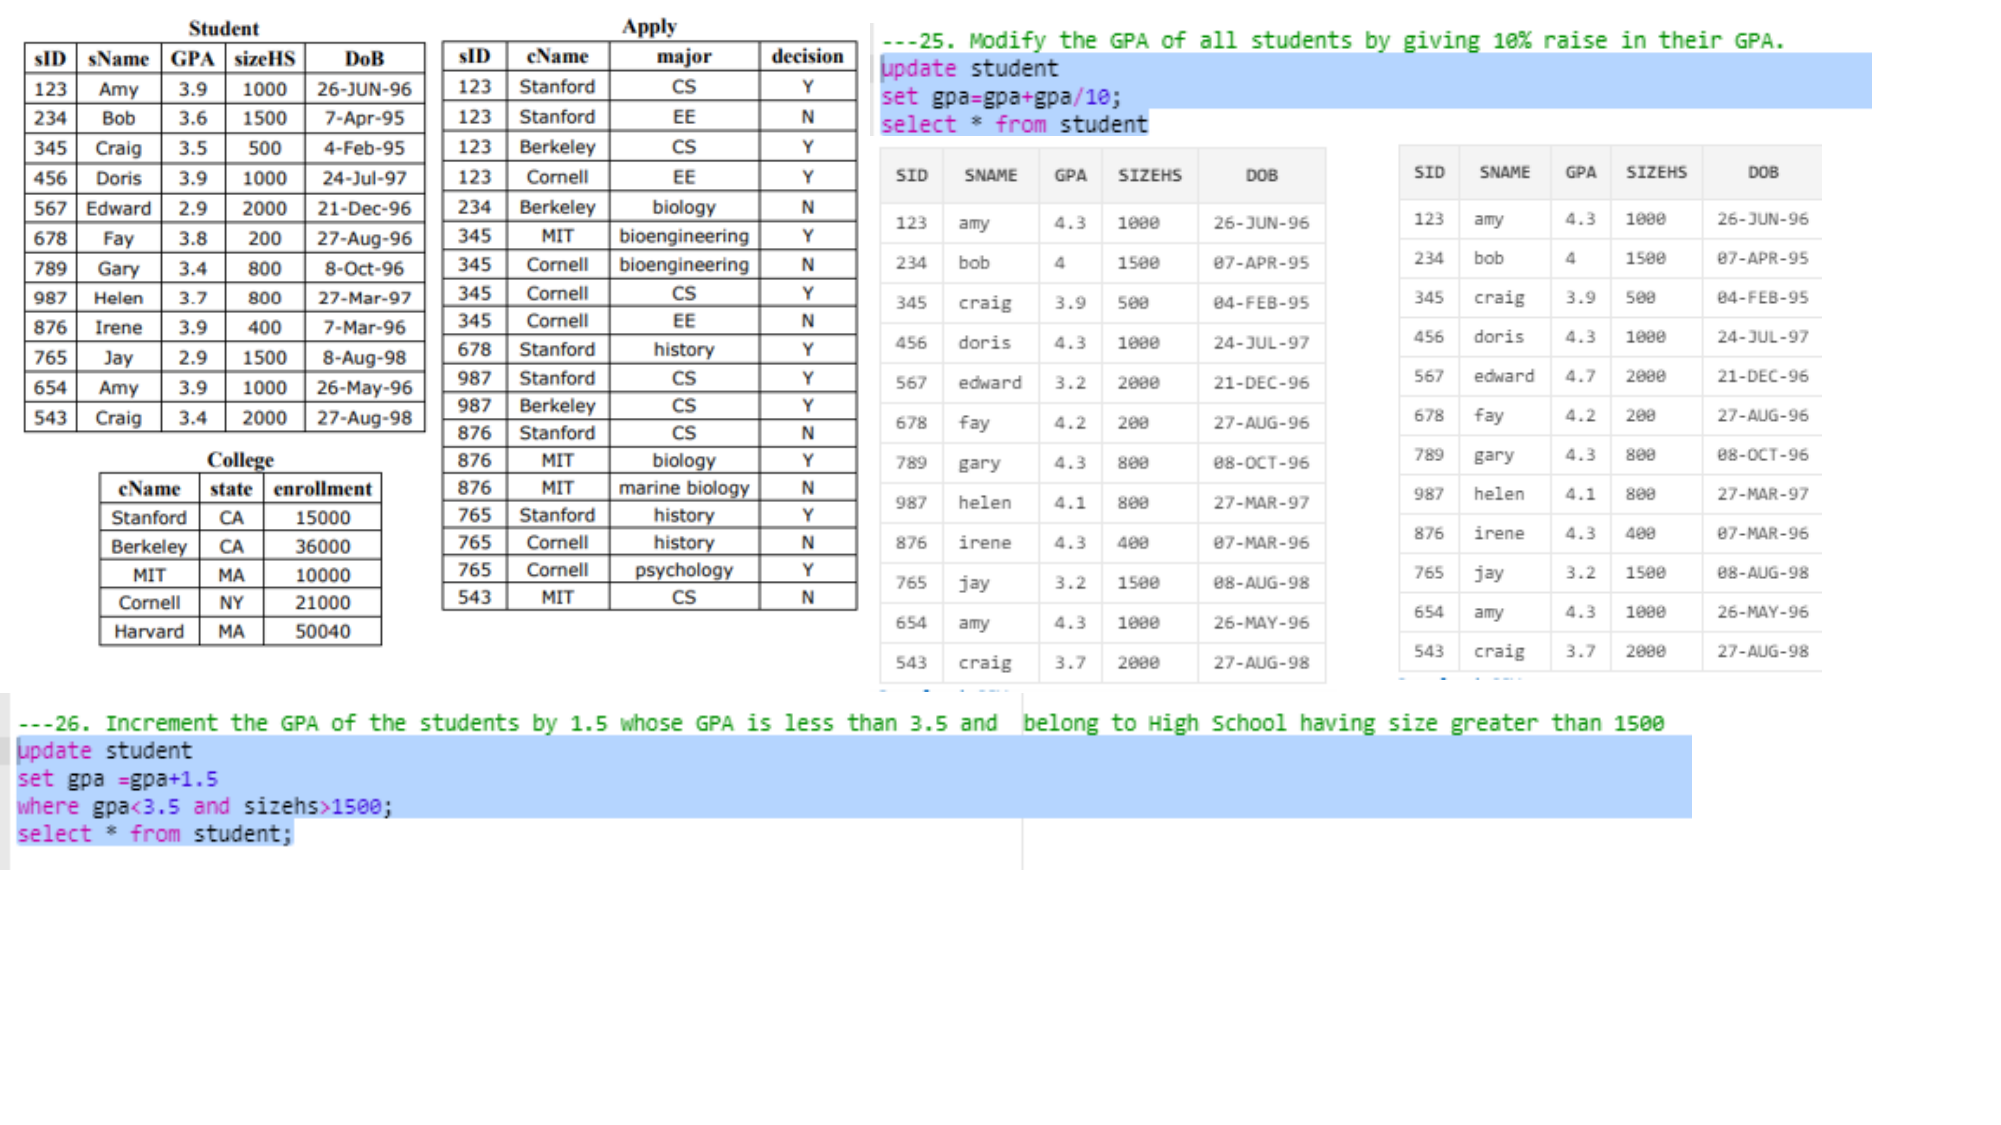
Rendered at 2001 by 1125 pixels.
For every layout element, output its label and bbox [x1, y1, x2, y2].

picture [0, 693, 1692, 870]
picture [0, 0, 1872, 692]
